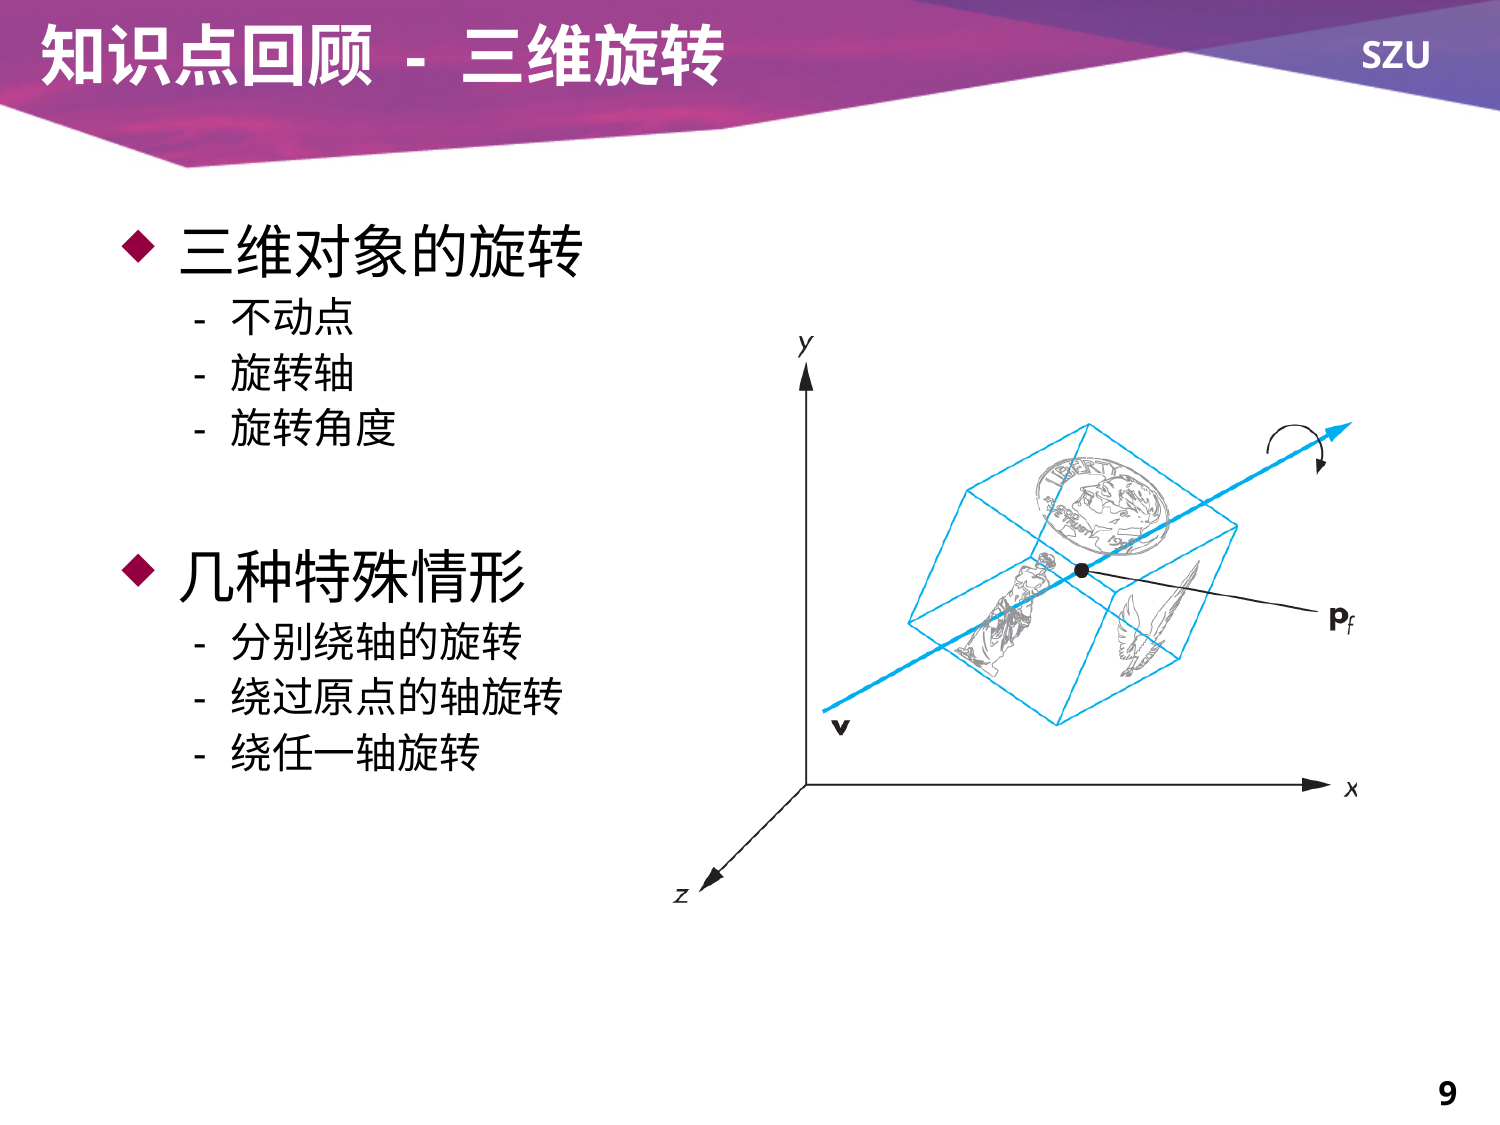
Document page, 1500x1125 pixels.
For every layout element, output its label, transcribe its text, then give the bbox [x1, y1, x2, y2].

title 知识点回顾 - 三维旋转 [25, 15, 1320, 104]
slide_number 9 [1384, 1065, 1500, 1125]
picture [0, 0, 1500, 1125]
